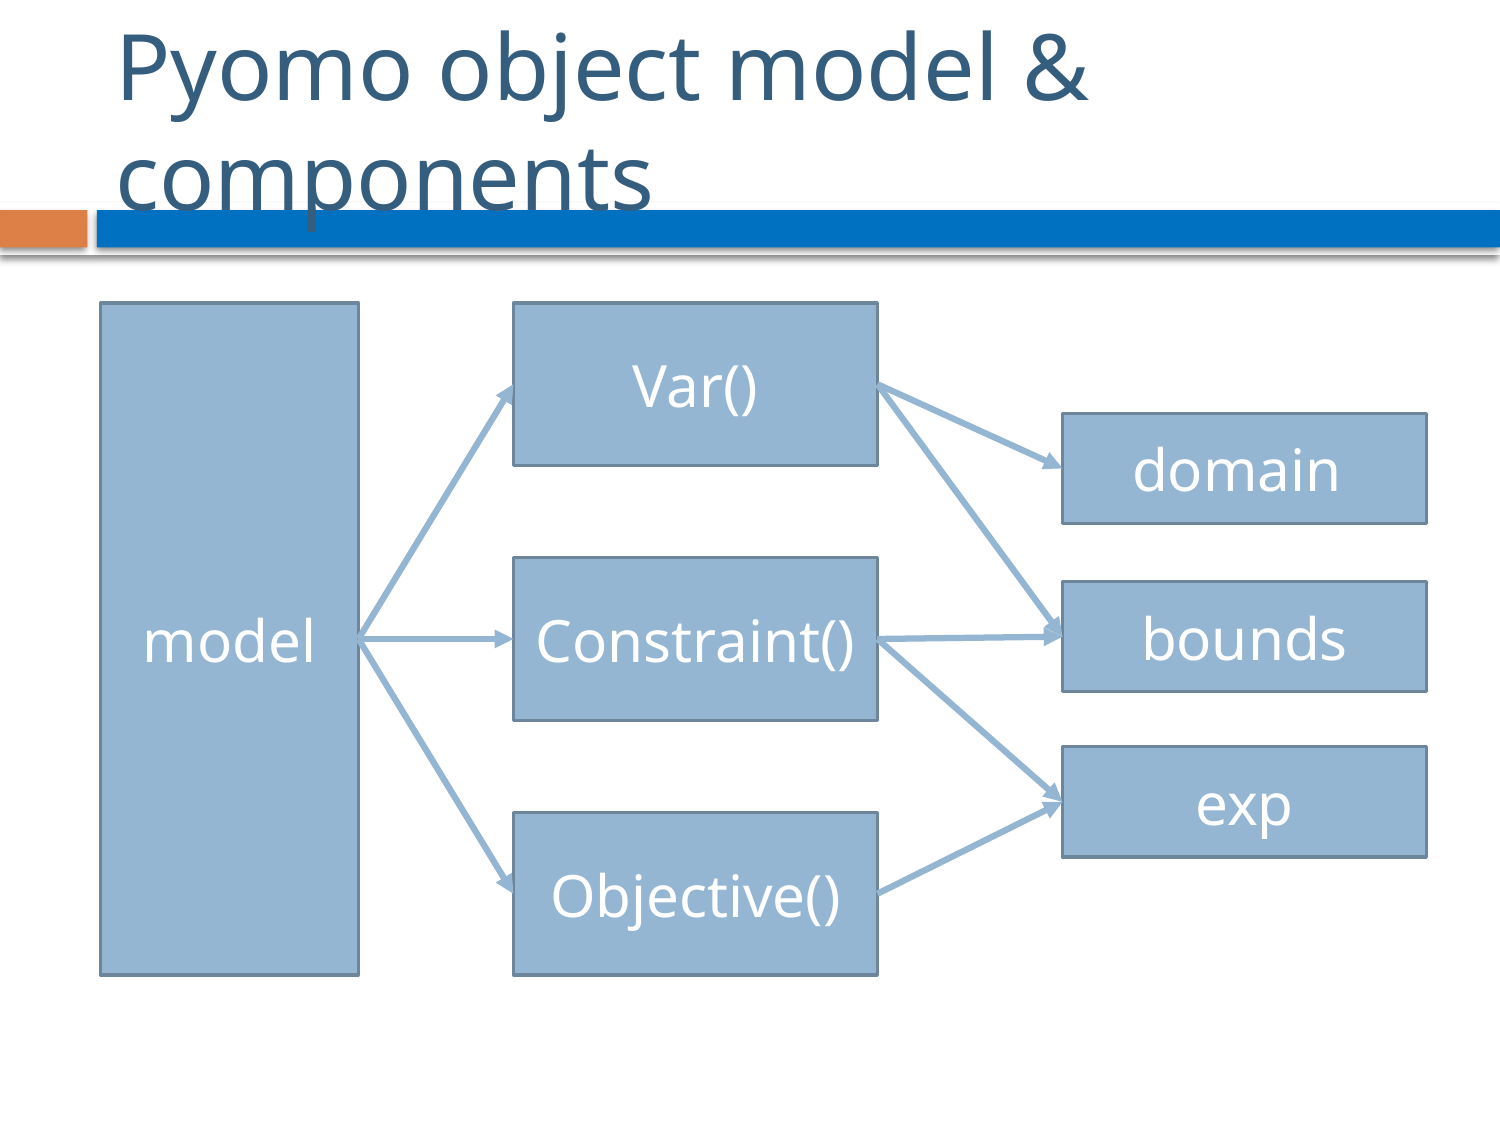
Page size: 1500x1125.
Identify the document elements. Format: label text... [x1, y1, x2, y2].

text_box Constraint() [519, 556, 871, 722]
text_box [877, 383, 1063, 636]
text_box exp [1067, 745, 1428, 859]
title Pyomo object model & components [100, 37, 1438, 200]
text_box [877, 801, 1063, 895]
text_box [358, 638, 514, 895]
text_box model [99, 301, 360, 977]
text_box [358, 383, 514, 637]
text_box bounds [1067, 580, 1428, 693]
text_box Objective() [512, 811, 879, 977]
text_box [877, 638, 1063, 801]
text_box domain [1067, 412, 1428, 525]
text_box Var() [512, 301, 879, 467]
